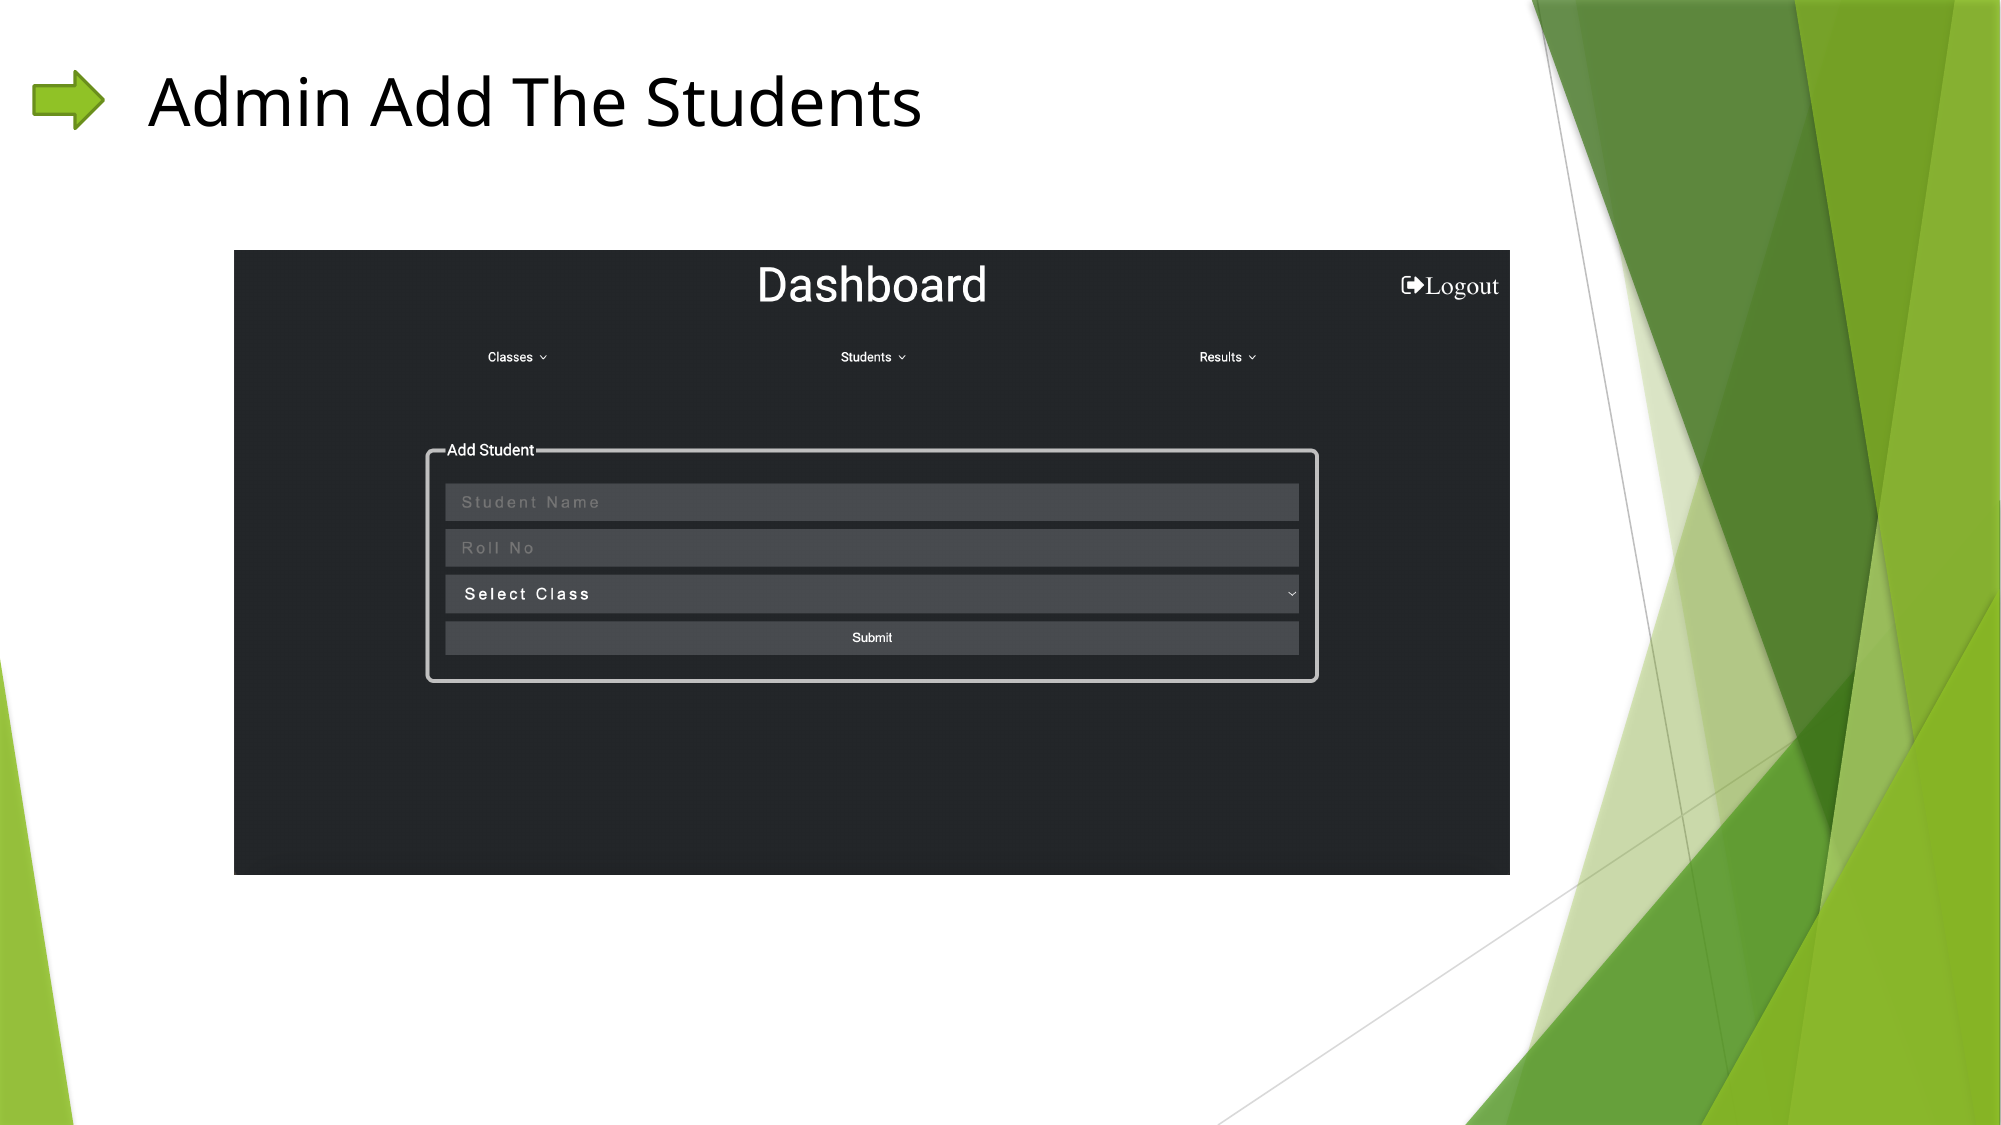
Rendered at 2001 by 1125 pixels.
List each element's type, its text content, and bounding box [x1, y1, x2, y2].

text_box [32, 69, 105, 131]
text_box Admin Add The Students [134, 51, 1000, 147]
picture [234, 249, 1511, 876]
